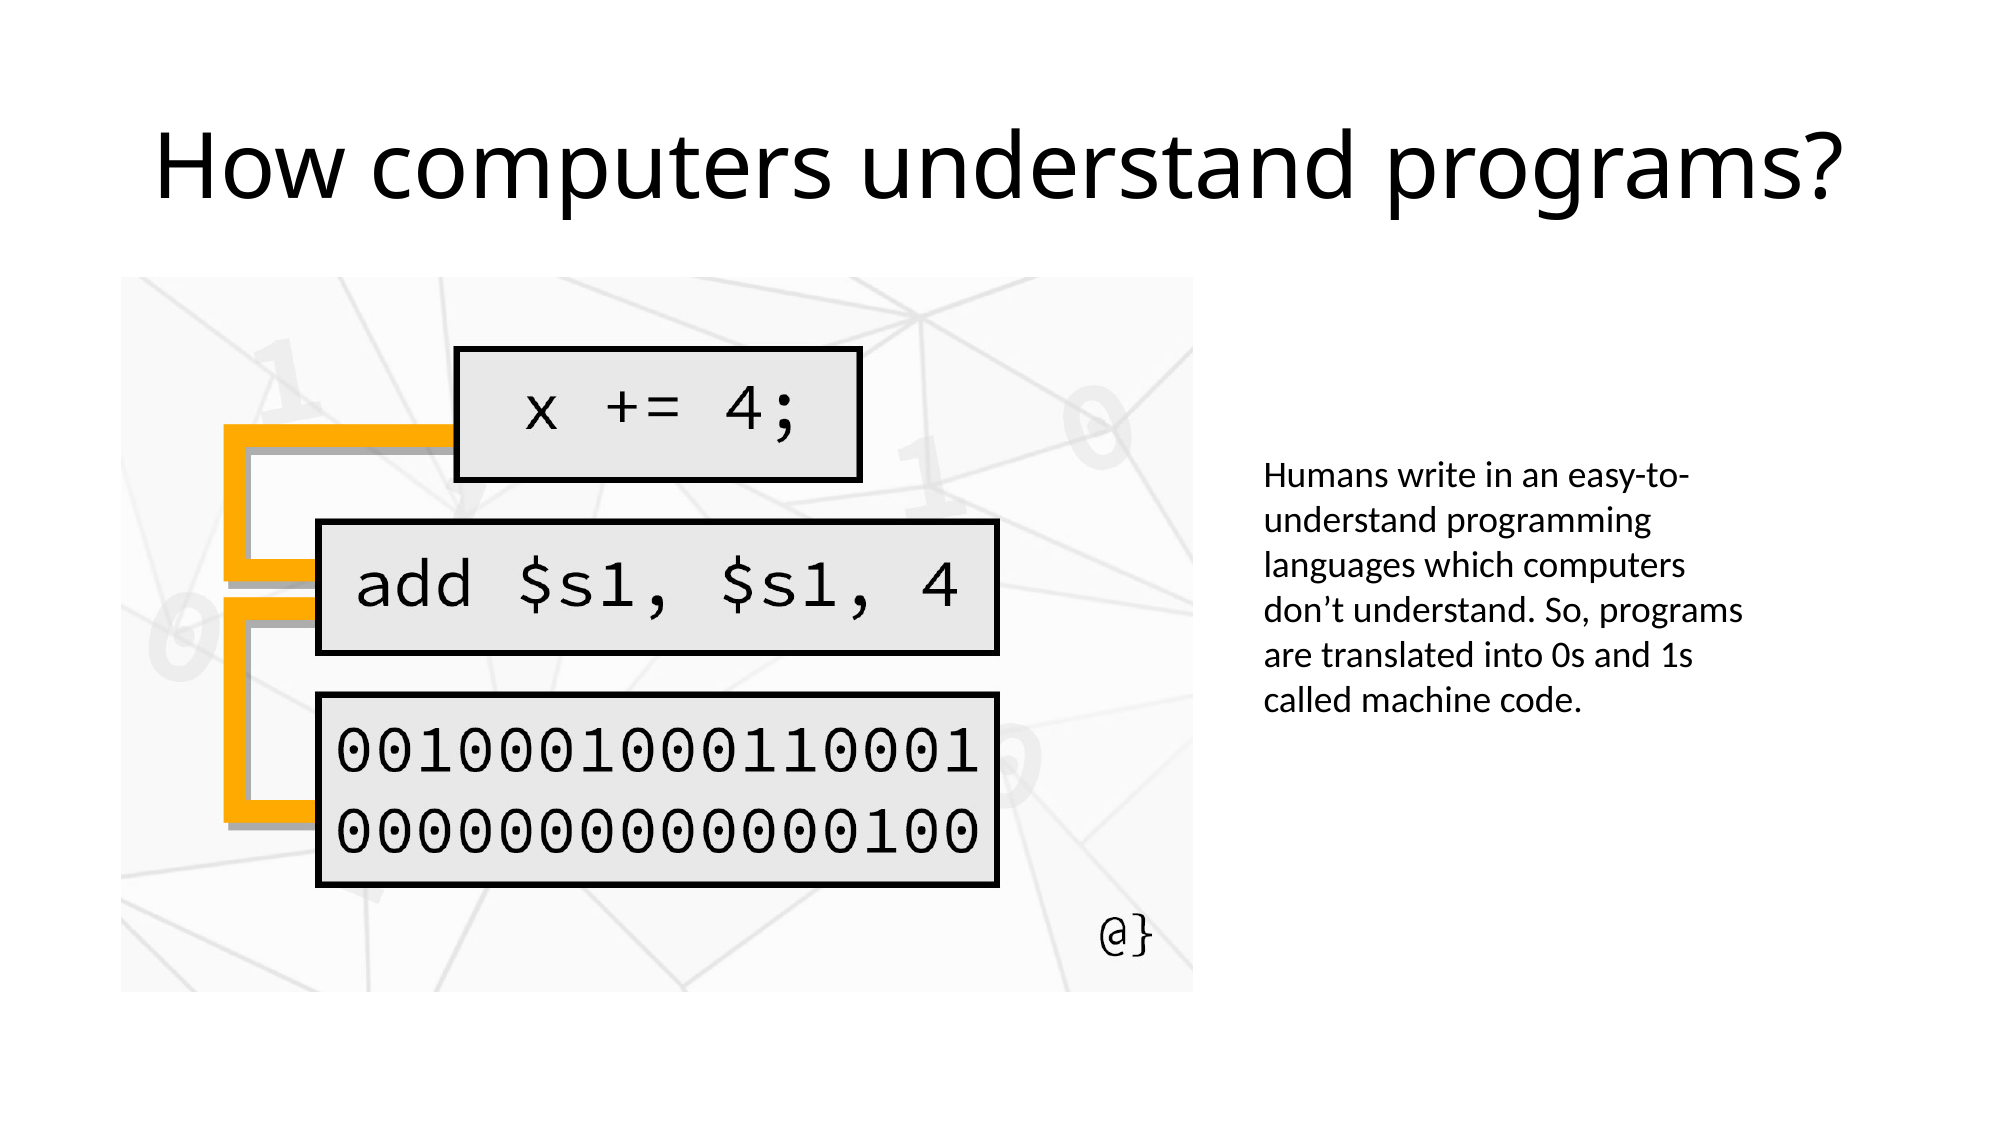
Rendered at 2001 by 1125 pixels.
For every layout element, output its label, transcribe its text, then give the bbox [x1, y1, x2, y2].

text_box Humans write in an easy-to-understand programming languages which computers don’t understand. So, programs are translated into 0s and 1s called machine code. [1248, 442, 1785, 728]
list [121, 277, 1193, 992]
title How computers understand programs? [137, 59, 1863, 278]
